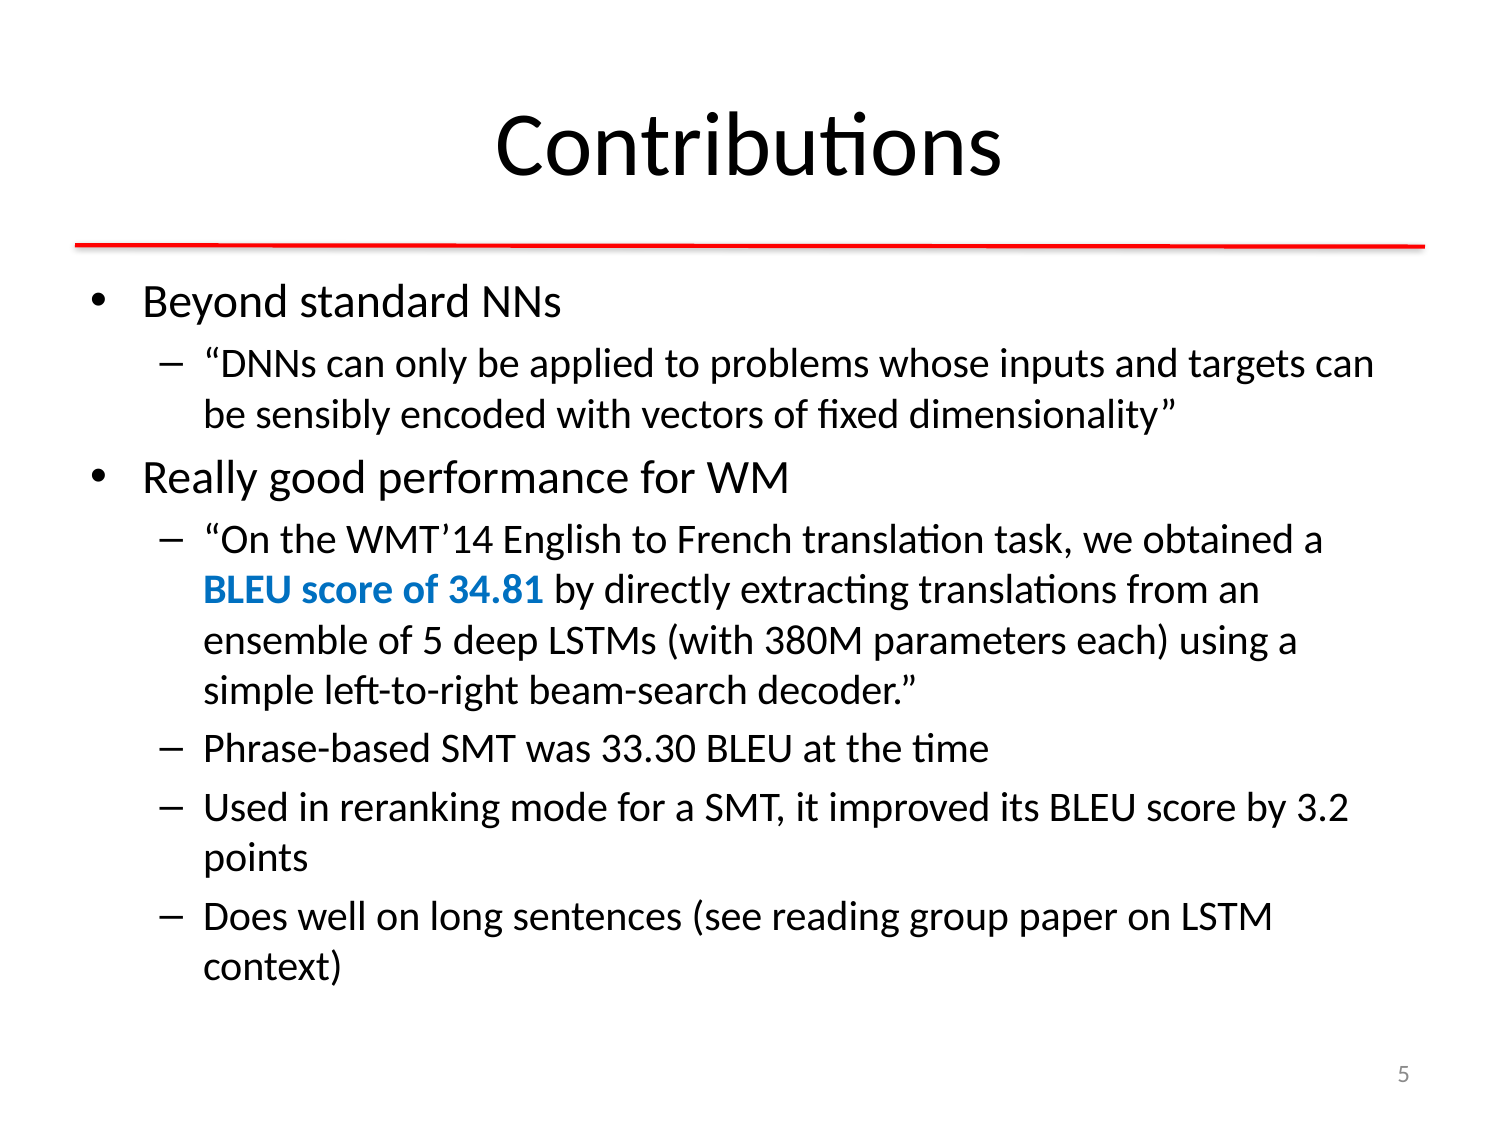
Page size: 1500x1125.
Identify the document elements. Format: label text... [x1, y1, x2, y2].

list Beyond standard NNs “DNNs can only be applied to problems whose inputs and targets can be sensibly encoded with vectors of fixed dimensionality” Really good performance for WM “On the WMT’14 English to French translation task, we obtained a BLEU score of 34.81 by directly extracting translations from an ensemble of 5 deep LSTMs (with 380M parameters each) using a simple left-to-right beam-search decoder.” Phrase-based SMT was 33.30 BLEU at the time Used in reranking mode for a SMT, it improved its BLEU score by 3.2 points Does well on long sentences (see reading group paper on LSTM context) [75, 262, 1425, 1005]
title Contributions [75, 45, 1425, 233]
slide_number 5 [1074, 1042, 1425, 1103]
